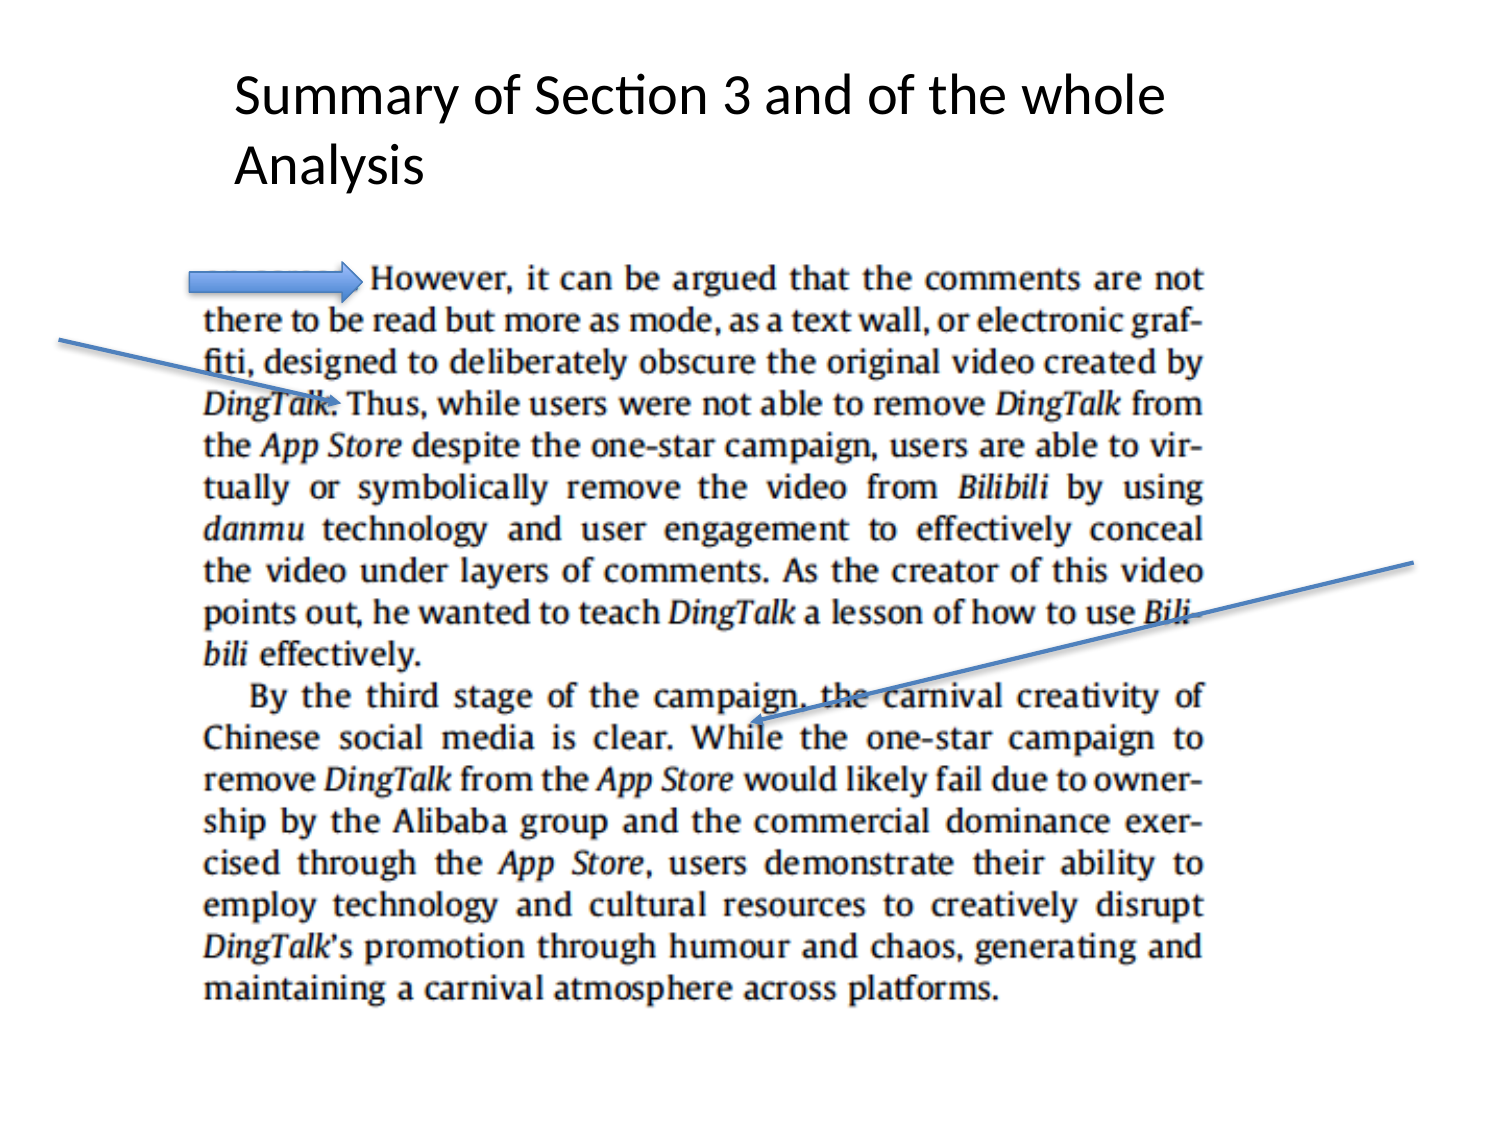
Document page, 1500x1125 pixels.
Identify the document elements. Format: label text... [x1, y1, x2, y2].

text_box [58, 339, 342, 404]
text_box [749, 562, 1414, 723]
picture [189, 261, 1238, 1023]
text_box Summary of Section 3 and of the whole Analysis [220, 48, 1344, 204]
